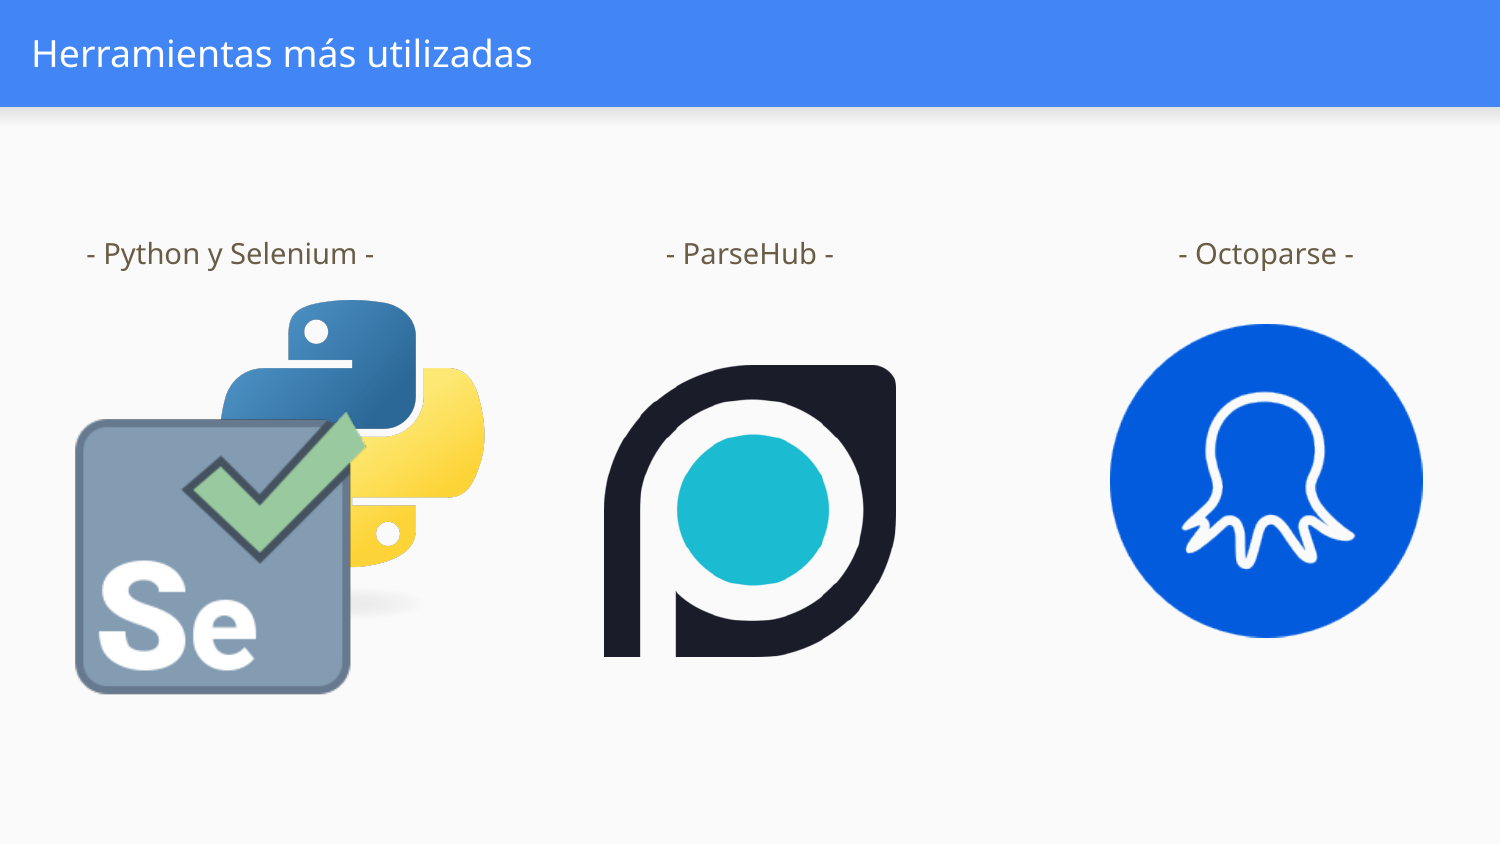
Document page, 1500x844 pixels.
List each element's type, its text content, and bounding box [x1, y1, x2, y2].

text_box - ParseHub - [537, 220, 963, 301]
title Herramientas más utilizadas [16, 2, 581, 102]
picture [60, 299, 512, 710]
text_box - Octoparse - [1032, 220, 1500, 301]
text_box - Python y Selenium - [18, 220, 443, 301]
picture [604, 365, 896, 657]
picture [1109, 324, 1423, 638]
